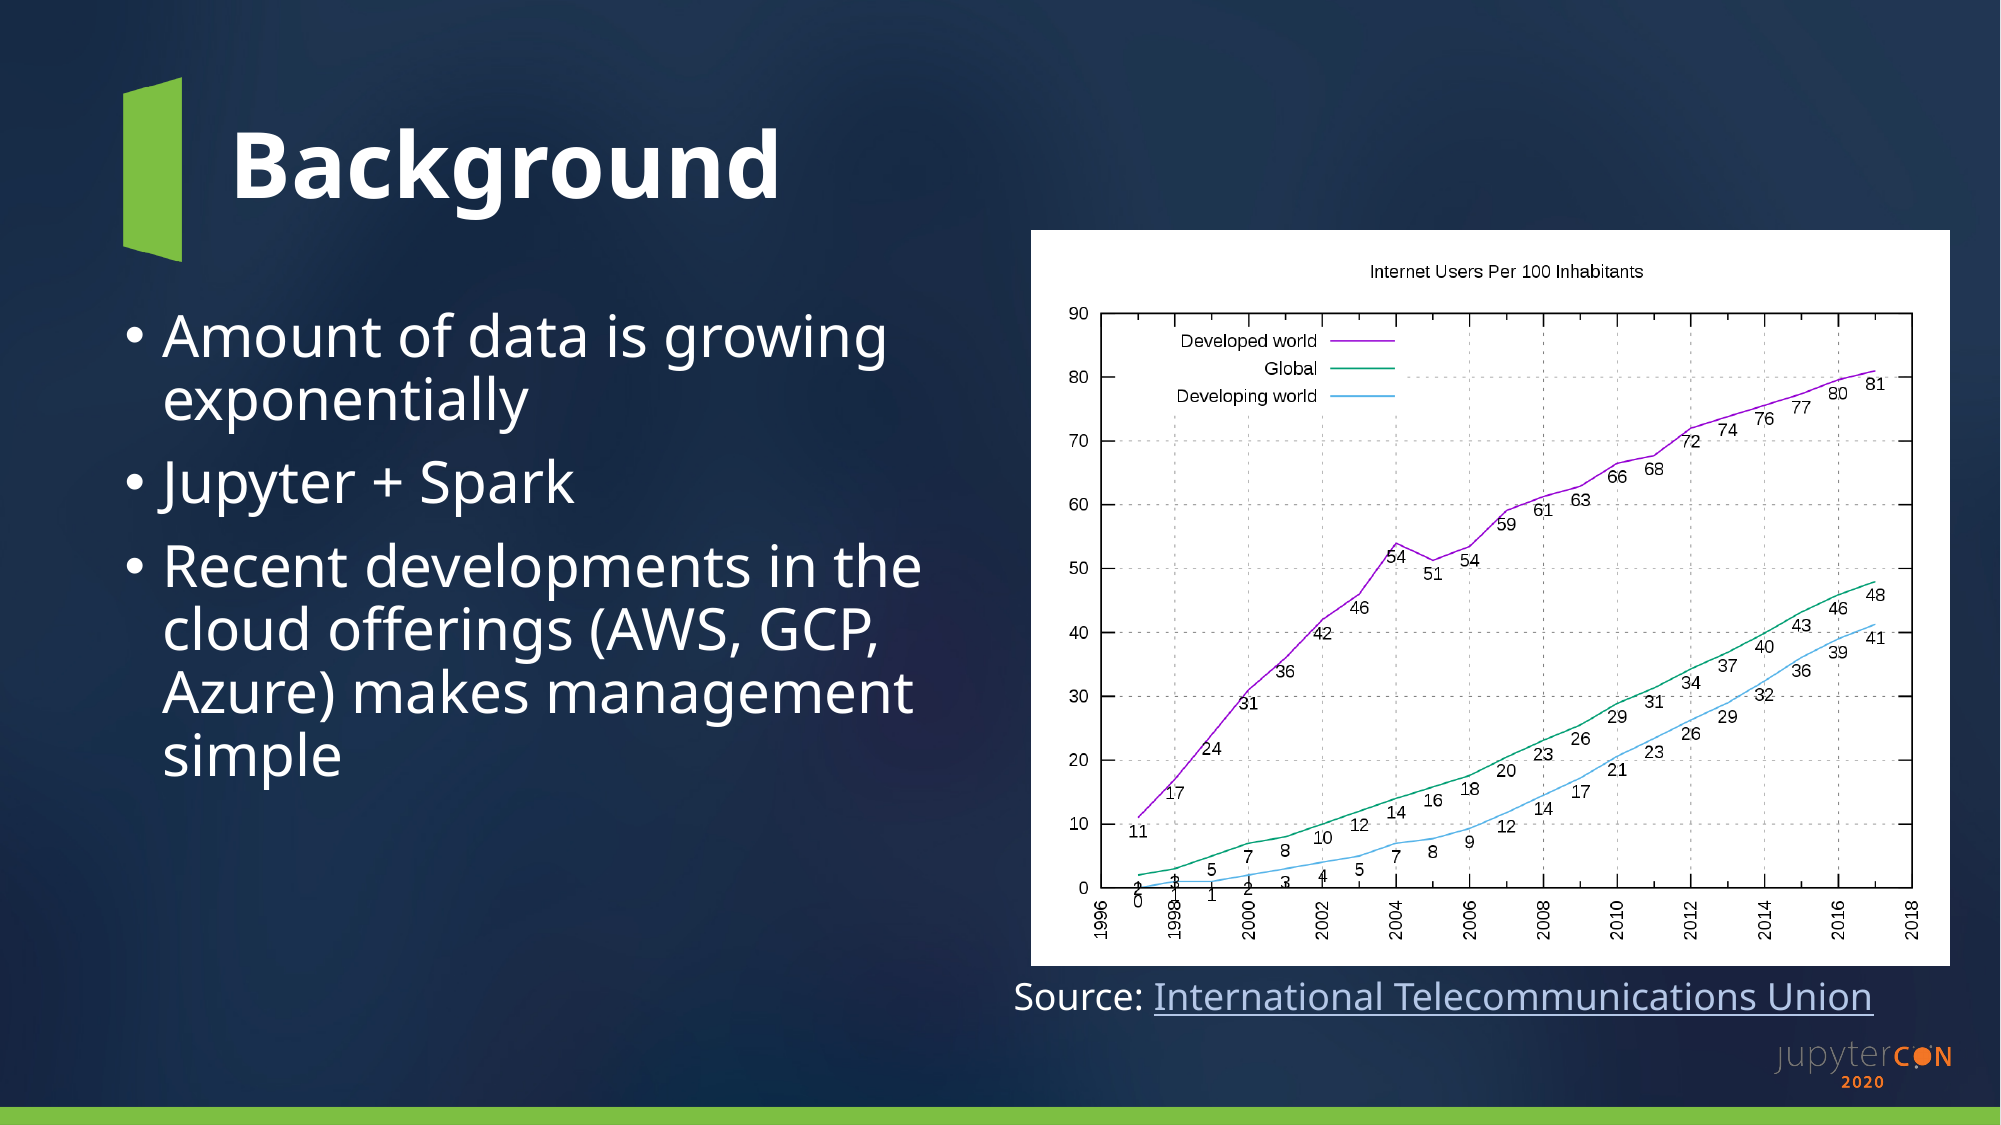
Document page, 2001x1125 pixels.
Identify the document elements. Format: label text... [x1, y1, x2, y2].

picture [0, 0, 2001, 1125]
list Amount of data is growing exponentially Jupyter + Spark Recent developments in the cloud offerings (AWS, GCP, Azure) makes management simple [109, 299, 980, 1014]
text_box Source: International Telecommunications Union [998, 965, 1889, 1032]
title Background [214, 59, 1848, 278]
